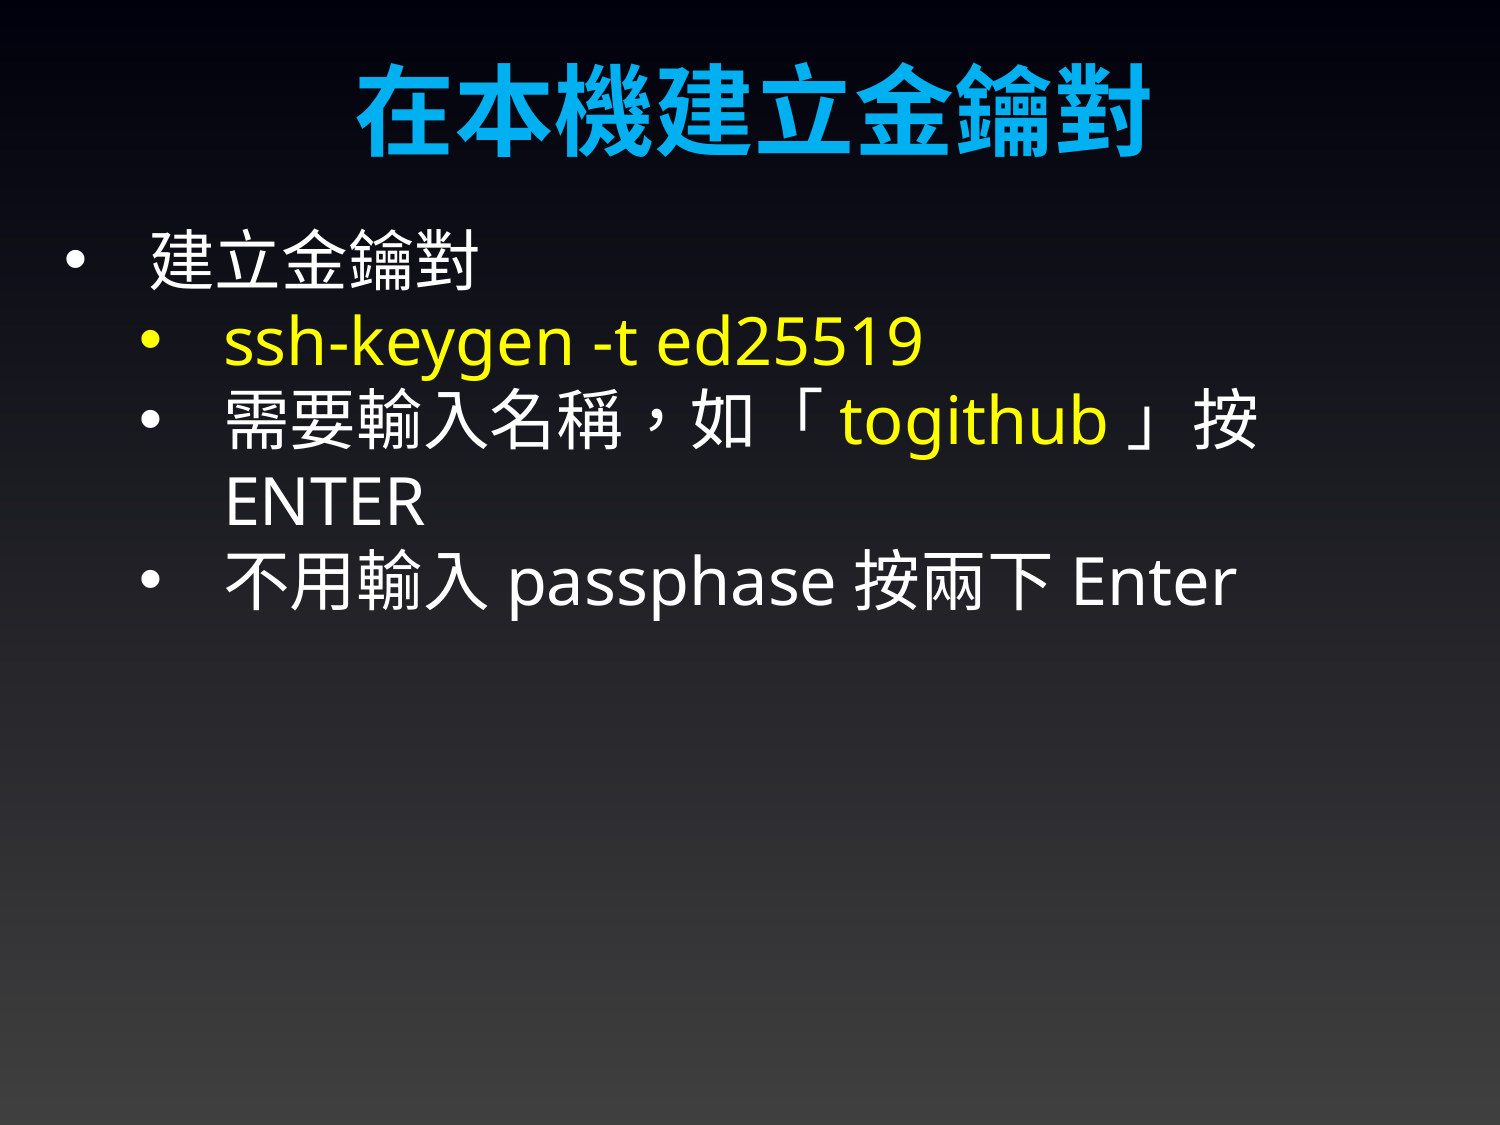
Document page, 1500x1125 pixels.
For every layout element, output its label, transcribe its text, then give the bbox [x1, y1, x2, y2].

text_box 在本機建立金鑰對 [340, 20, 1500, 184]
text_box 建立金鑰對 ssh-keygen -t ed25519 需要輸入名稱，如「togithub」按ENTER 不用輸入passphase按兩下Enter [48, 211, 1483, 626]
